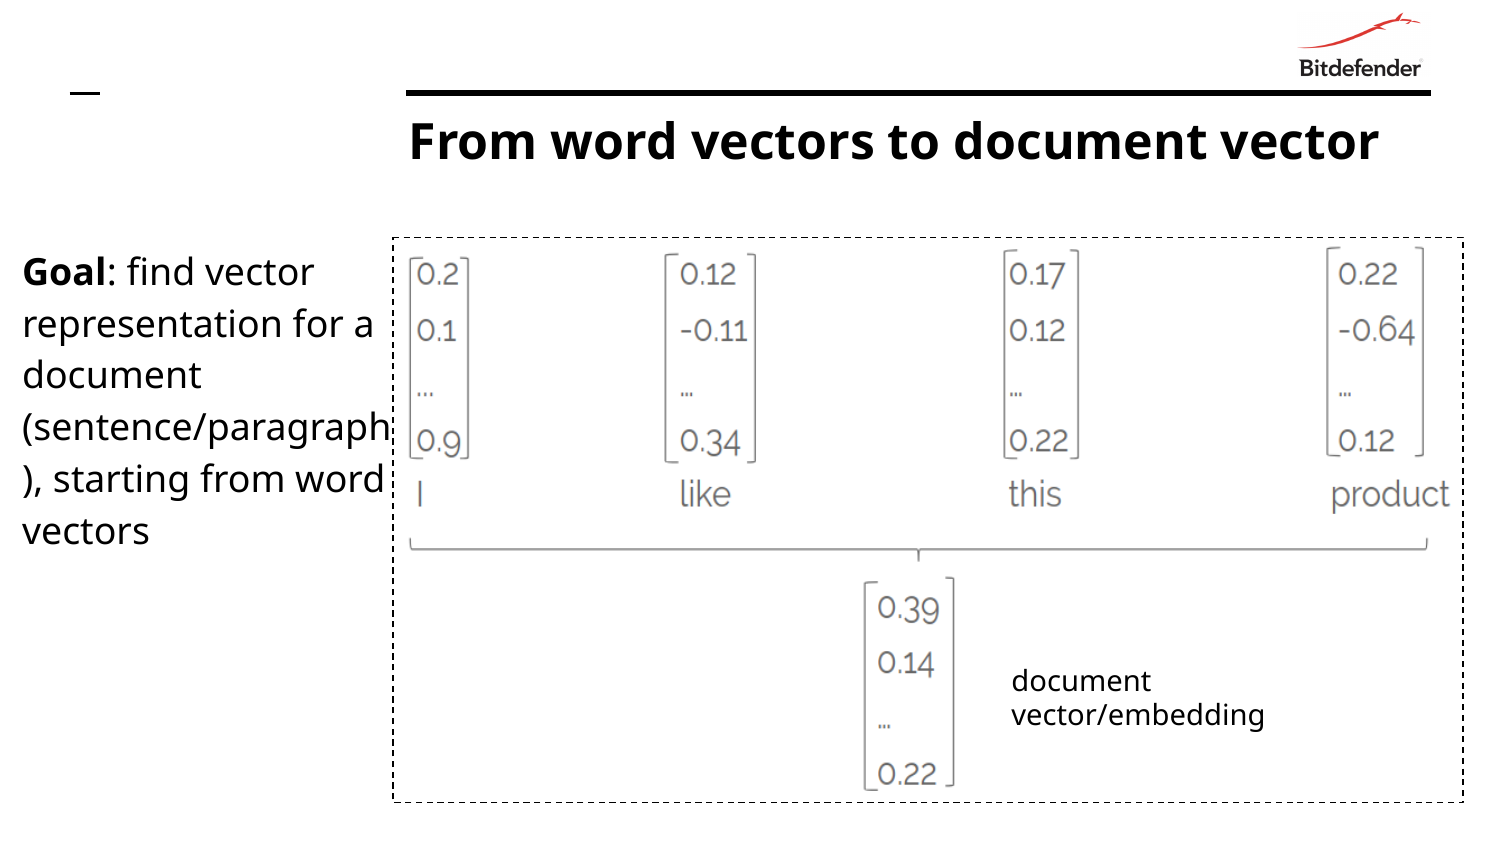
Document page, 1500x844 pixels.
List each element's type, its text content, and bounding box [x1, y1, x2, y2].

list Goal: find vector representation for a document (sentence/paragraph), starting from word vectors [7, 226, 409, 814]
title From word vectors to document vector [393, 94, 1431, 199]
picture [393, 237, 1463, 802]
picture [1297, 12, 1431, 77]
